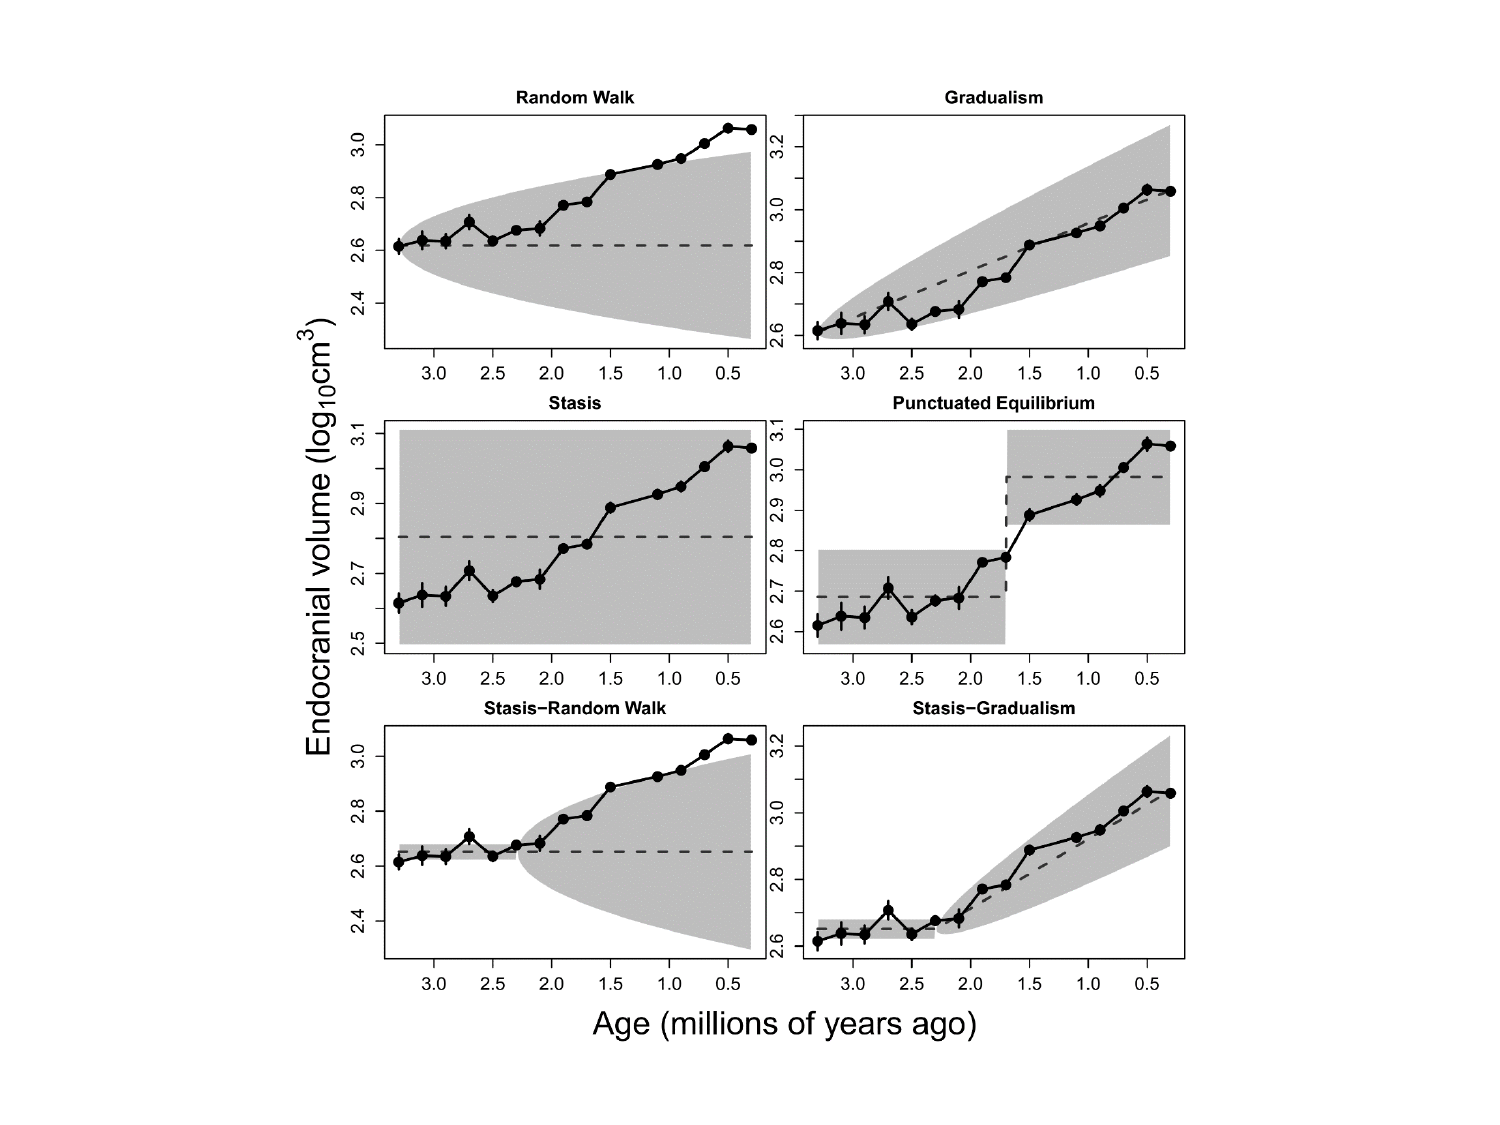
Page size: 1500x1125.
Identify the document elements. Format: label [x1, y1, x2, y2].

picture [295, 43, 1205, 1082]
